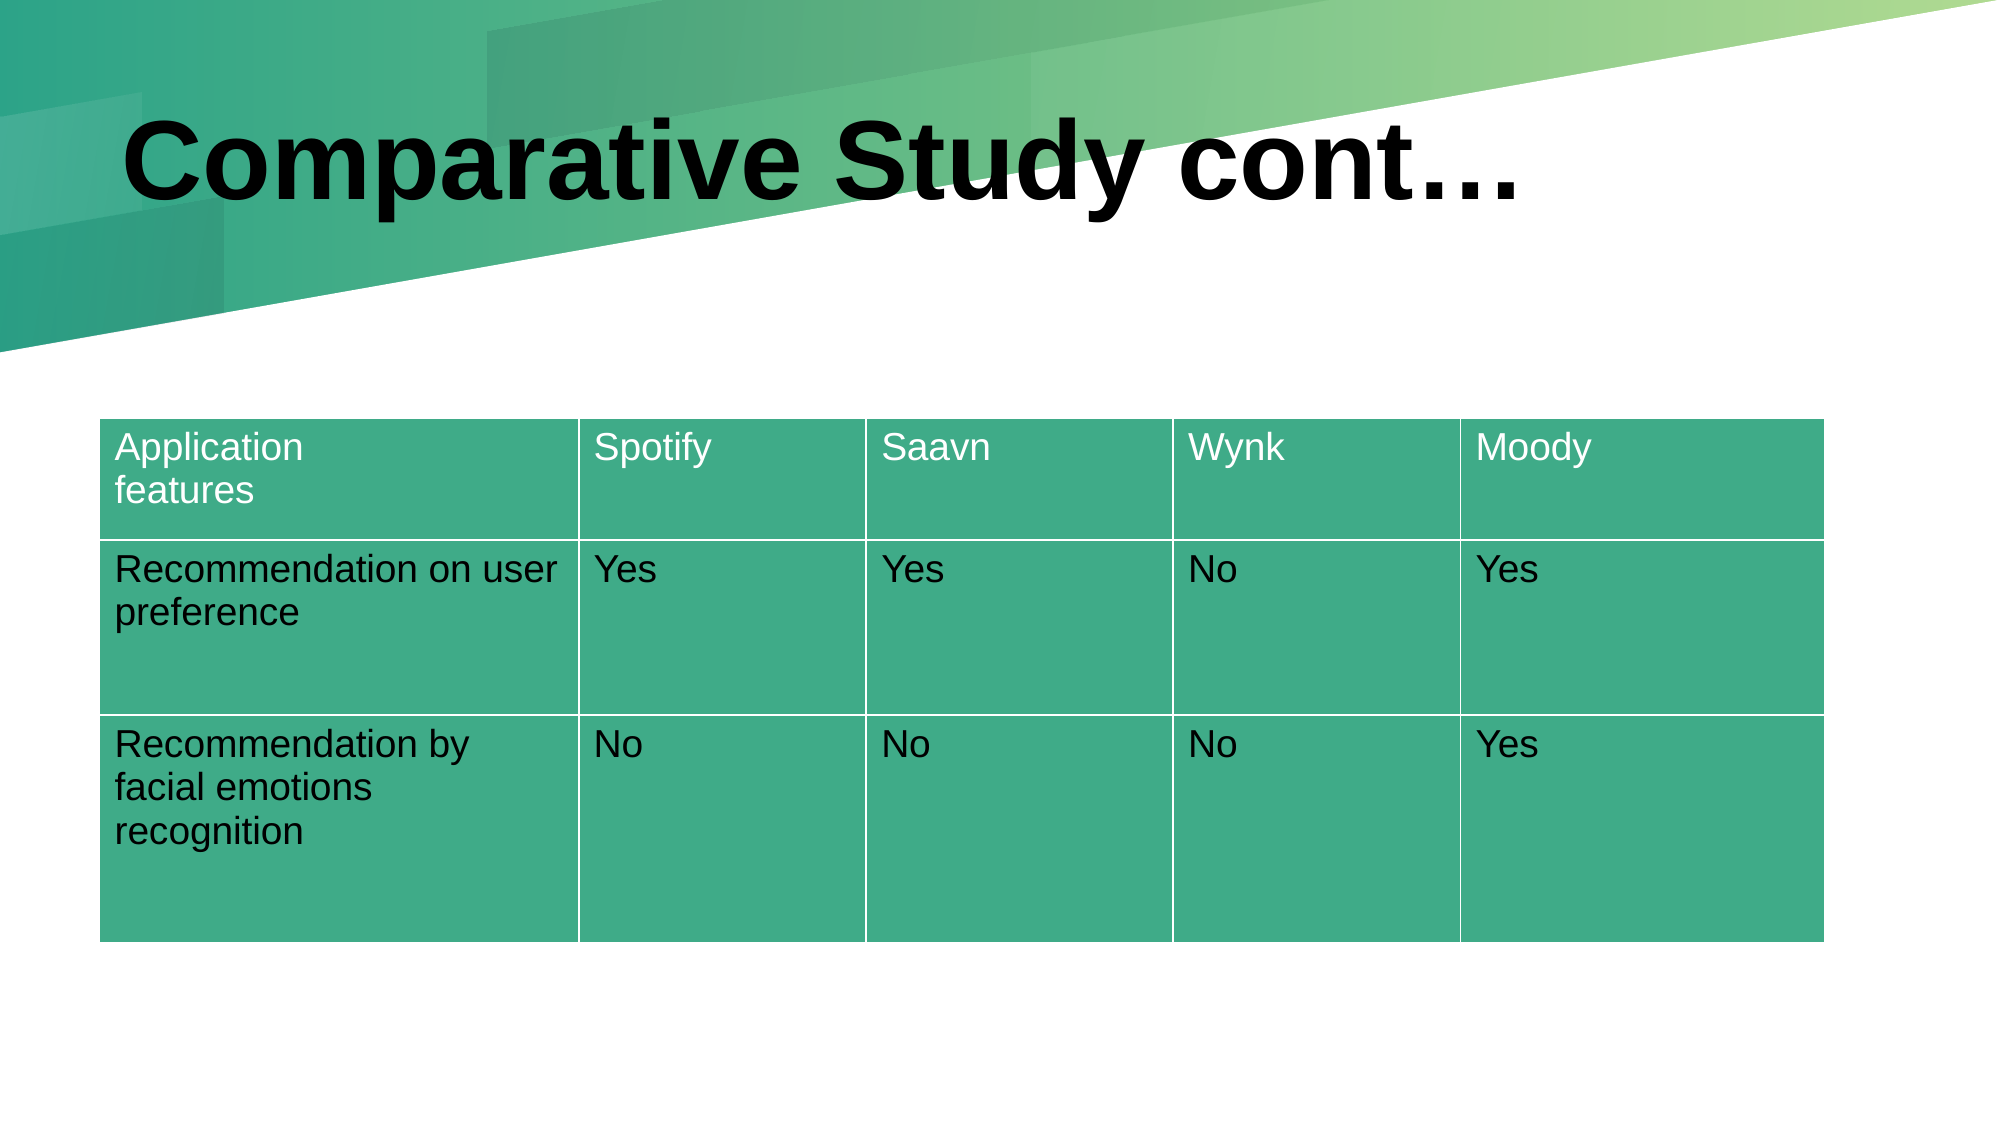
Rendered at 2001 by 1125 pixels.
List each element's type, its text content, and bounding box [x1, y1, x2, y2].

table_cell No [1174, 716, 1460, 942]
table_cell No [1174, 541, 1460, 714]
table_header Application features [100, 419, 578, 539]
table_header Saavn [867, 419, 1172, 539]
table_cell Yes [1461, 716, 1824, 942]
text_box Comparative Study cont… [106, 79, 1543, 230]
table_cell Yes [580, 541, 865, 714]
table_header Wynk [1174, 419, 1460, 539]
table_header Moody [1461, 419, 1824, 539]
table_cell Recommendation on user preference [100, 541, 578, 714]
table_cell Yes [867, 541, 1172, 714]
table_header Spotify [580, 419, 865, 539]
table_cell Yes [1461, 541, 1824, 714]
table_cell Recommendation by facial emotions recognition [100, 716, 578, 942]
table_cell No [580, 716, 865, 942]
table_cell No [867, 716, 1172, 942]
